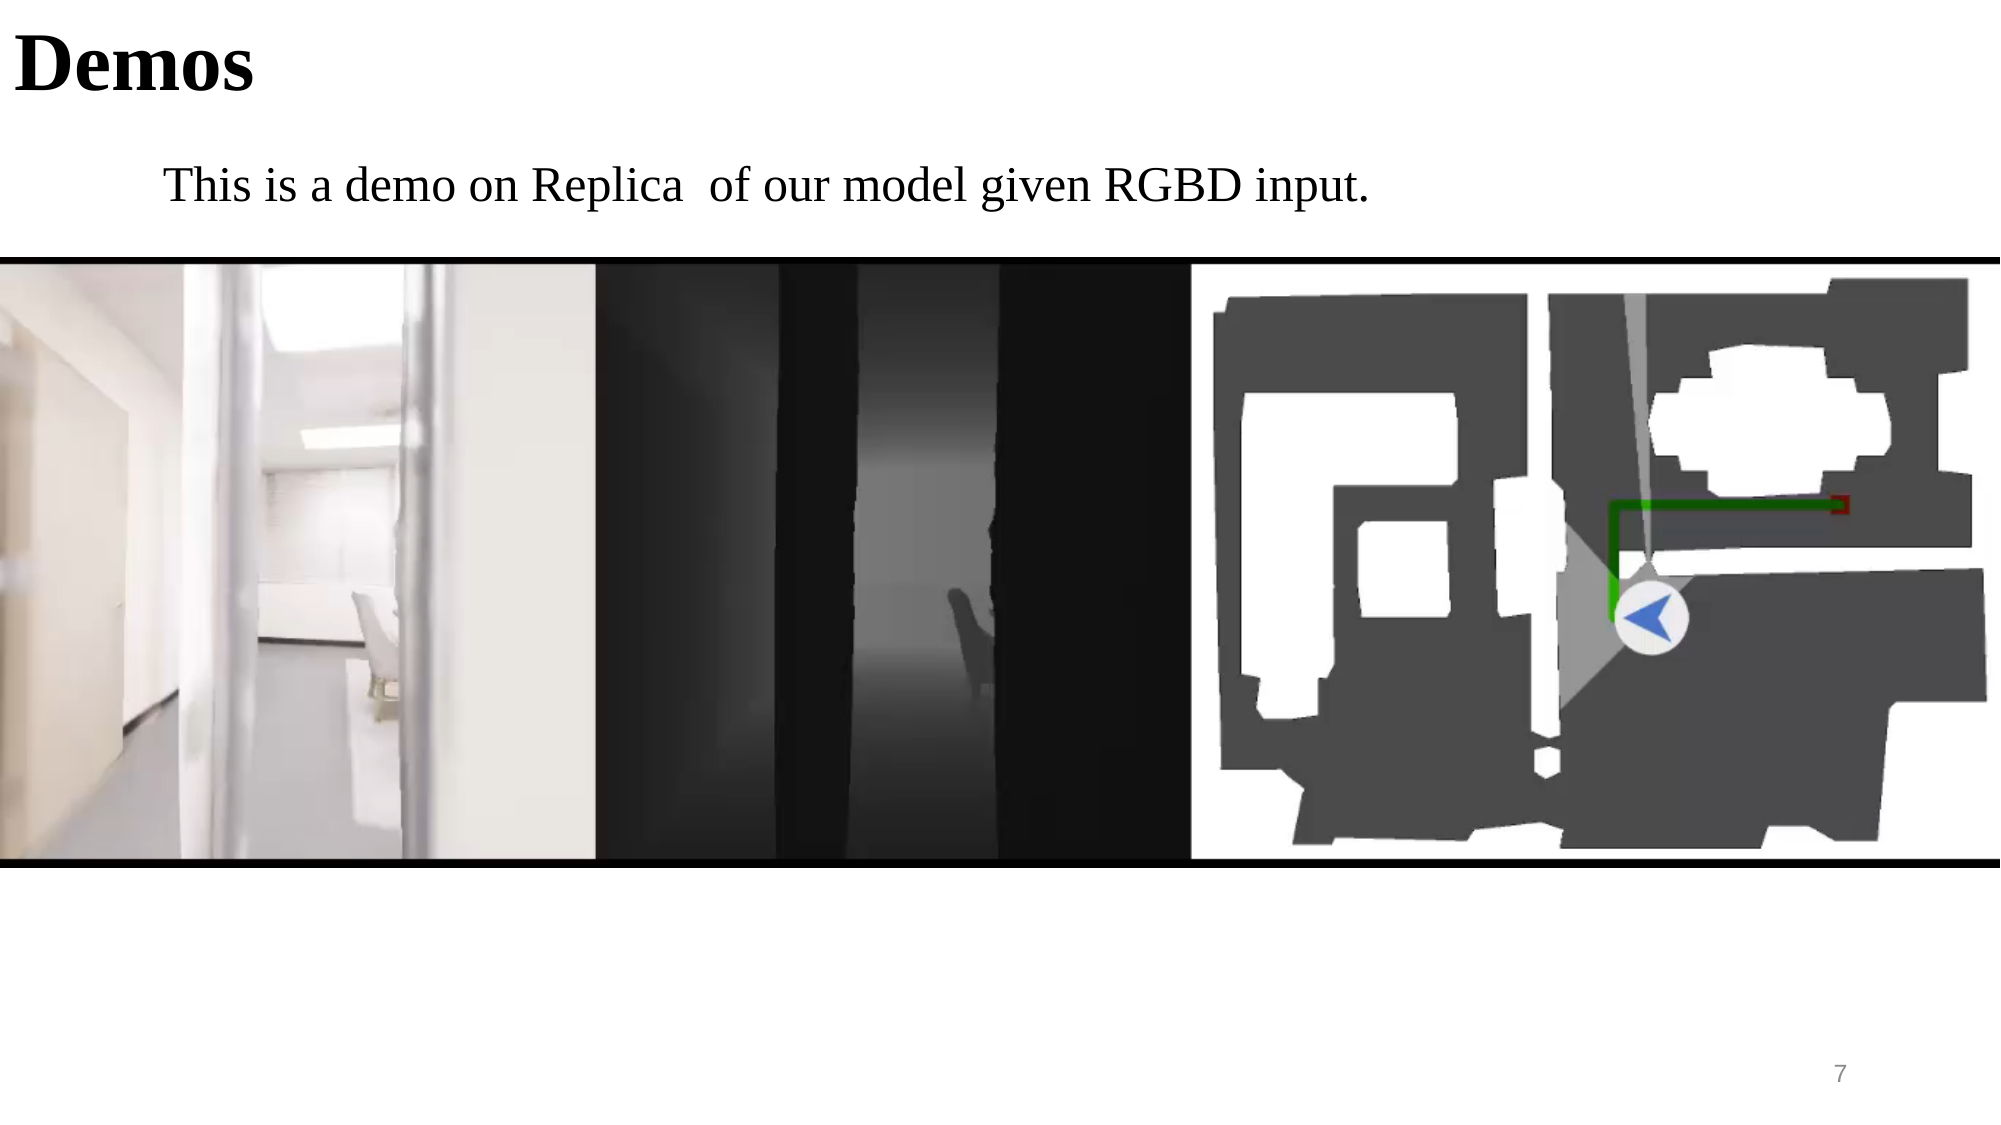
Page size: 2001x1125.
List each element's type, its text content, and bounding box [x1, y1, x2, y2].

slide_number 7 [1412, 1042, 1863, 1103]
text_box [0, 256, 2000, 869]
text_box This is a demo on Replica of our model given RGBD input. [148, 143, 1411, 219]
text_box Demos [0, 0, 855, 128]
